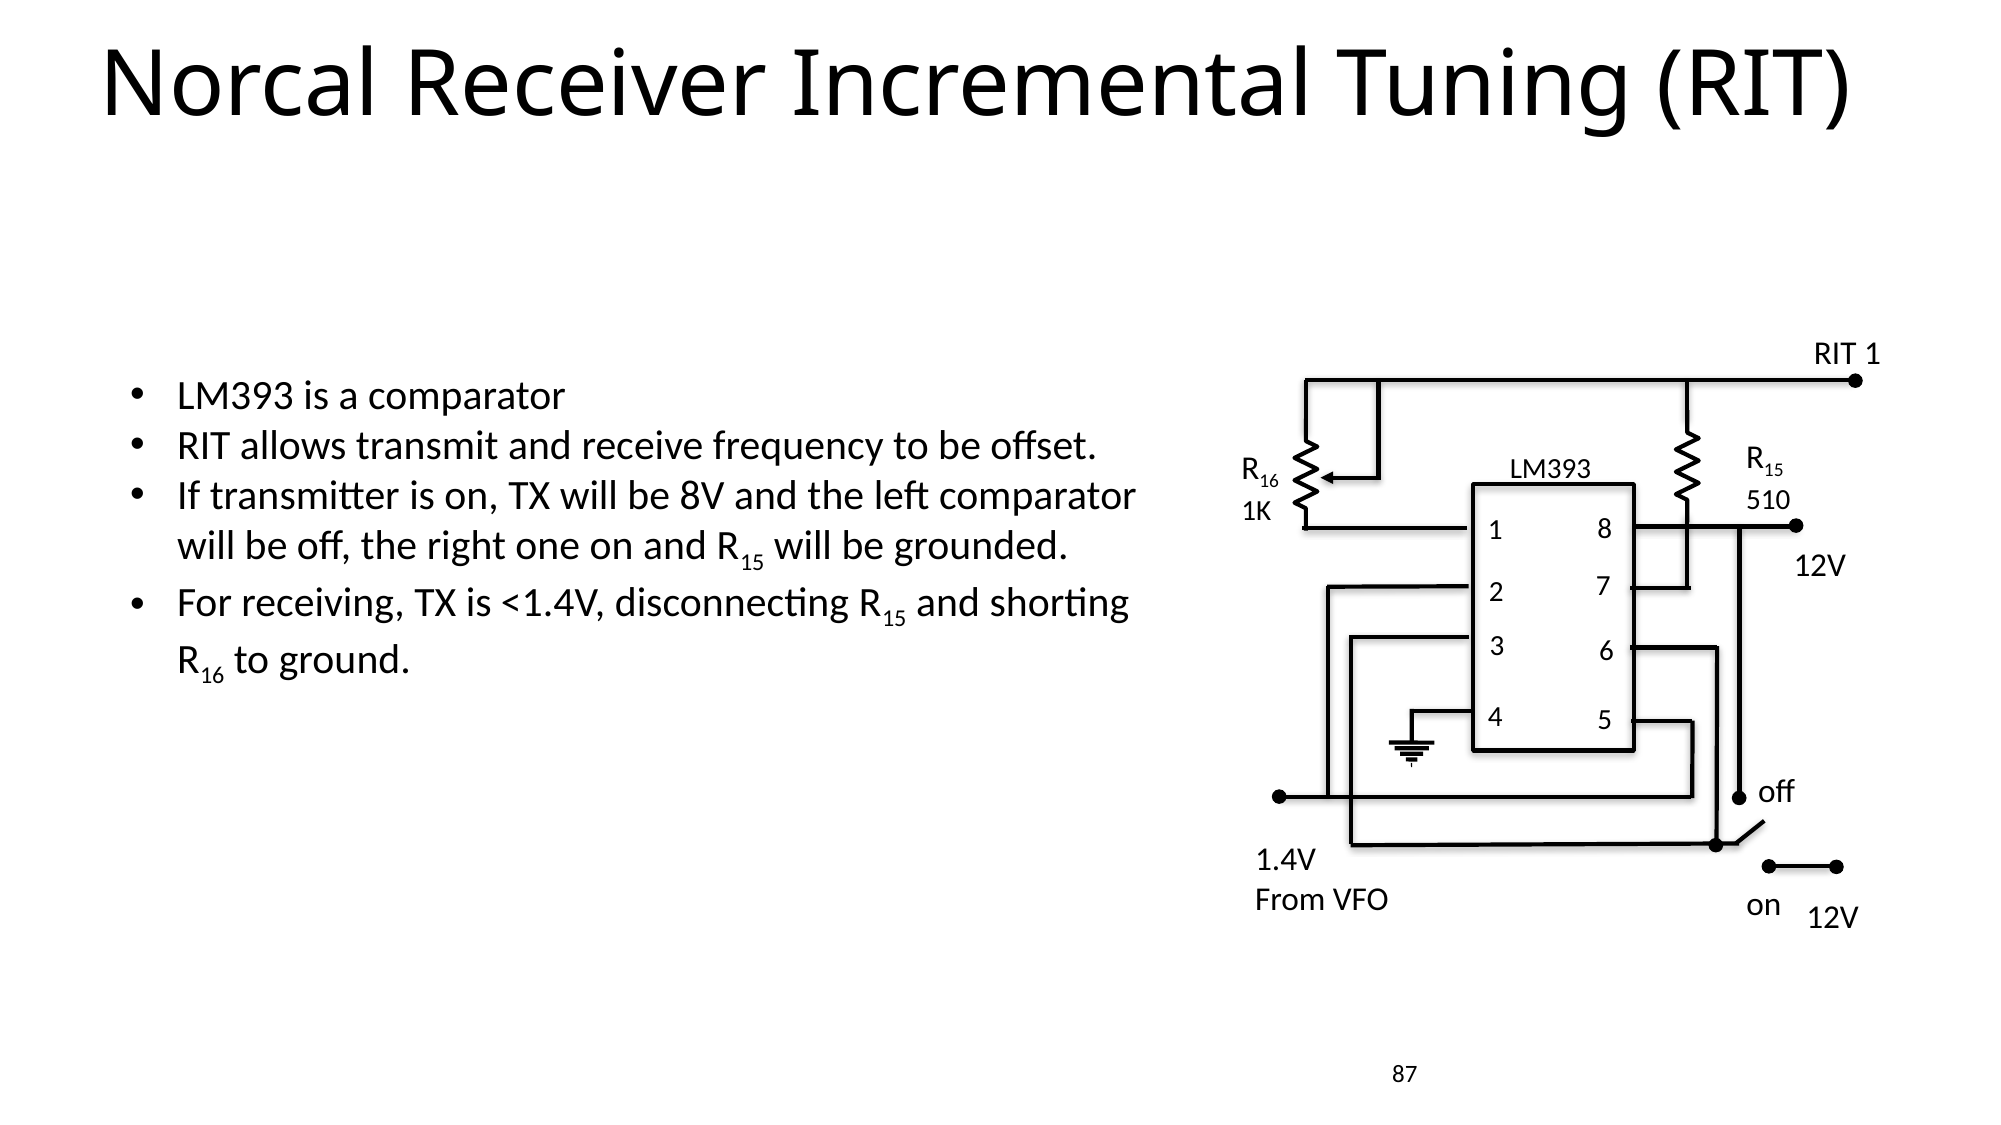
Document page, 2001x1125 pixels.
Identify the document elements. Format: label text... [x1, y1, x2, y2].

text_box Norcal Receiver Incremental Tuning (RIT) [23, 23, 1929, 134]
slide_number 87 [1074, 738, 1425, 1125]
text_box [1233, 323, 1905, 944]
text_box LM393 is a comparator RIT allows transmit and receive frequency to be offset. If transmitter is on, TX will be 8V and the left comparator will be off, the right one on and R15 will be grounded. For receiving, TX is <1.4V, disconnecting R15 and shorting R16 to ground. [122, 360, 1171, 968]
